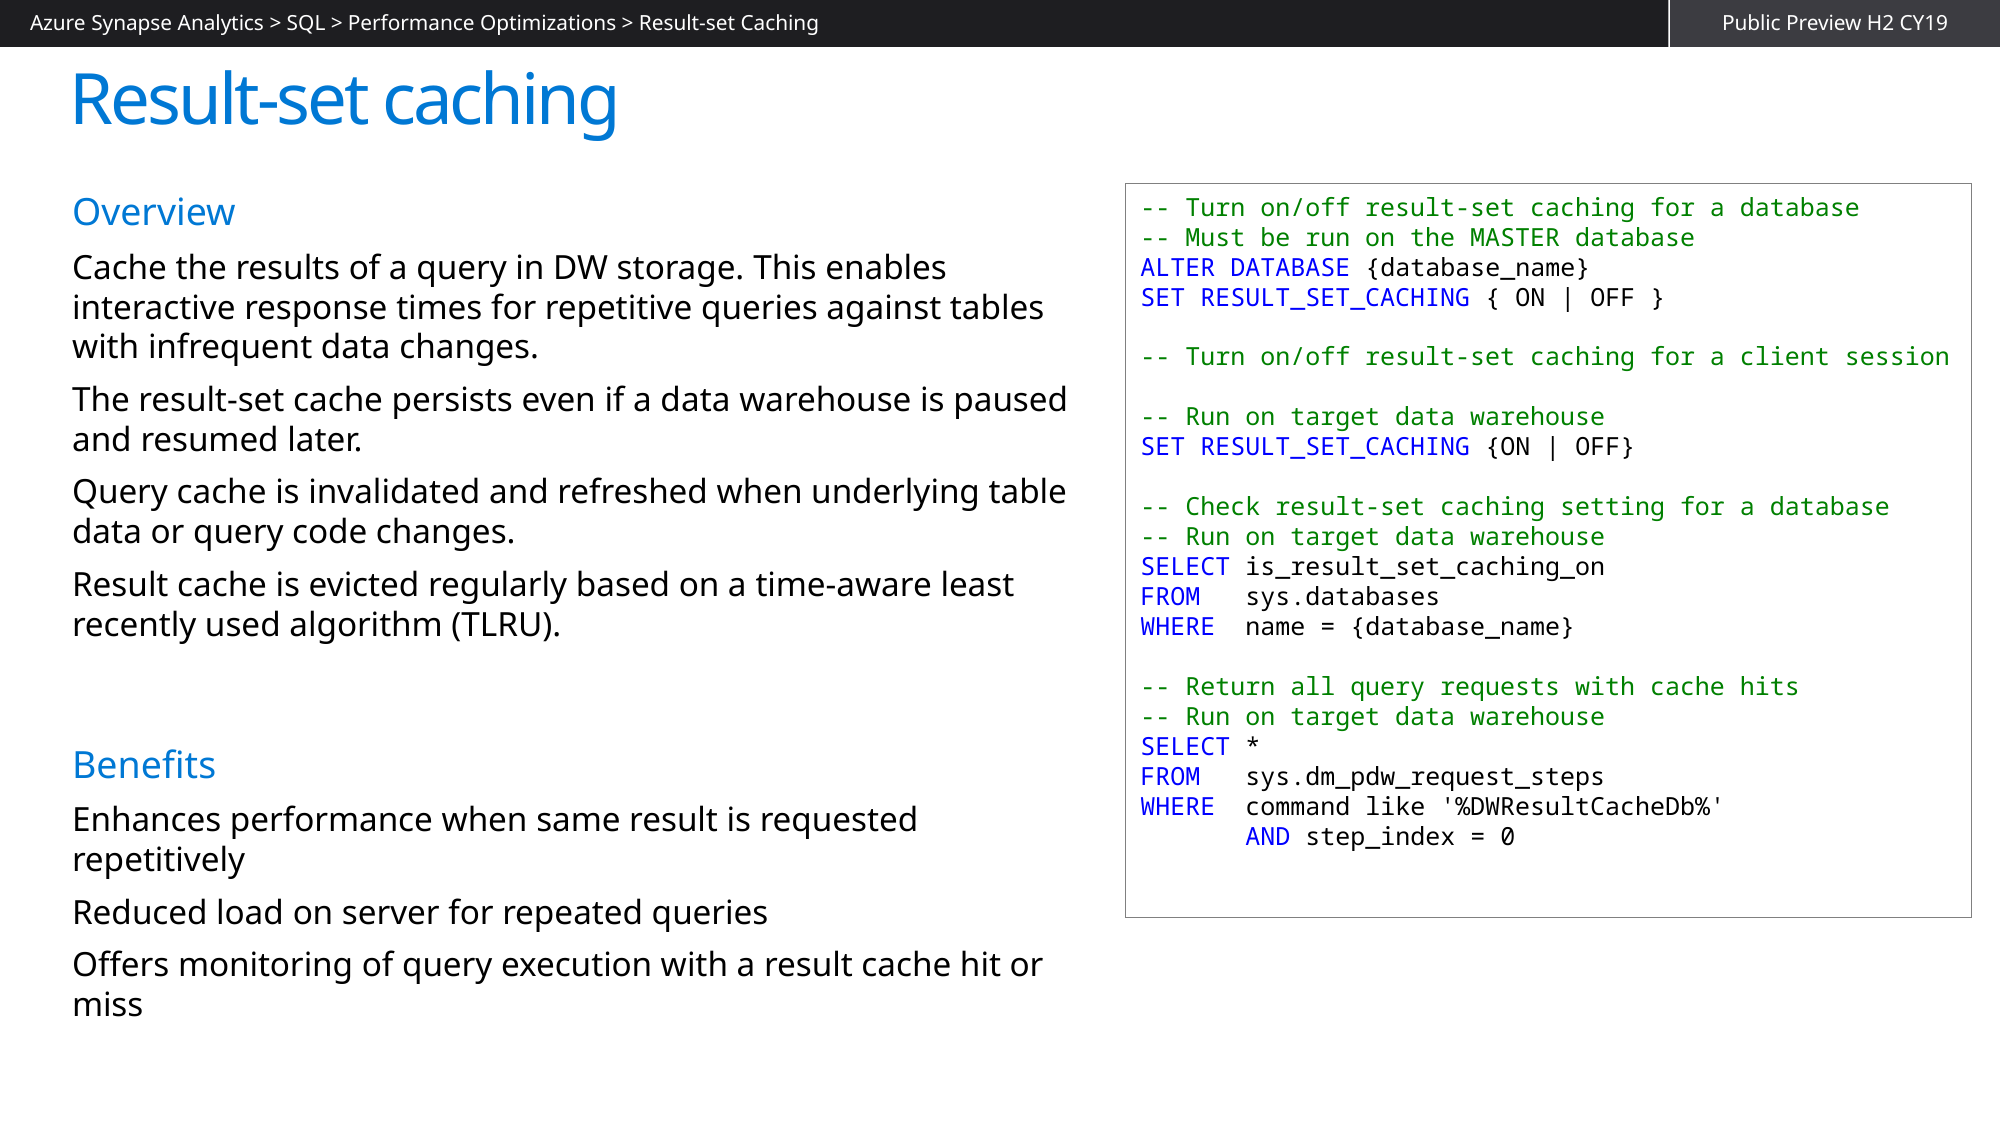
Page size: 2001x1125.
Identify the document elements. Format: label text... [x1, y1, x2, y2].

text_box Public Preview H2 CY19 [1670, 0, 2000, 47]
list Overview Cache the results of a query in DW storage. This enables interactive response times for repetitive queries against tables with infrequent data changes. The result-set cache persists even if a data warehouse is paused and resumed later. Query cache is invalidated and refreshed when underlying table data or query code changes. Result cache is evicted regularly based on a time-aware least recently used algorithm (TLRU). Benefits Enhances performance when same result is requested repetitively Reduced load on server for repeated queries Offers monitoring of query execution with a result cache hit or miss [71, 183, 1079, 1018]
text_box -- Turn on/off result-set caching for a database -- Must be run on the MASTER database ALTER DATABASE {database_name} SET RESULT_SET_CACHING { ON | OFF } -- Turn on/off result-set caching for a client session -- Run on target data warehouse SET RESULT_SET_CACHING {ON | OFF} -- Check result-set caching setting for a database -- Run on target data warehouse SELECT is_result_set_caching_on FROM sys.databases WHERE name = {database_name} -- Return all query requests with cache hits -- Run on target data warehouse SELECT * FROM sys.dm_pdw_request_steps WHERE command like '%DWResultCacheDb%' AND step_index = 0 [1125, 183, 1972, 918]
text_box Azure Synapse Analytics > SQL > Performance Optimizations > Result-set Caching [0, 0, 1669, 47]
title Result-set caching [69, 36, 1930, 158]
